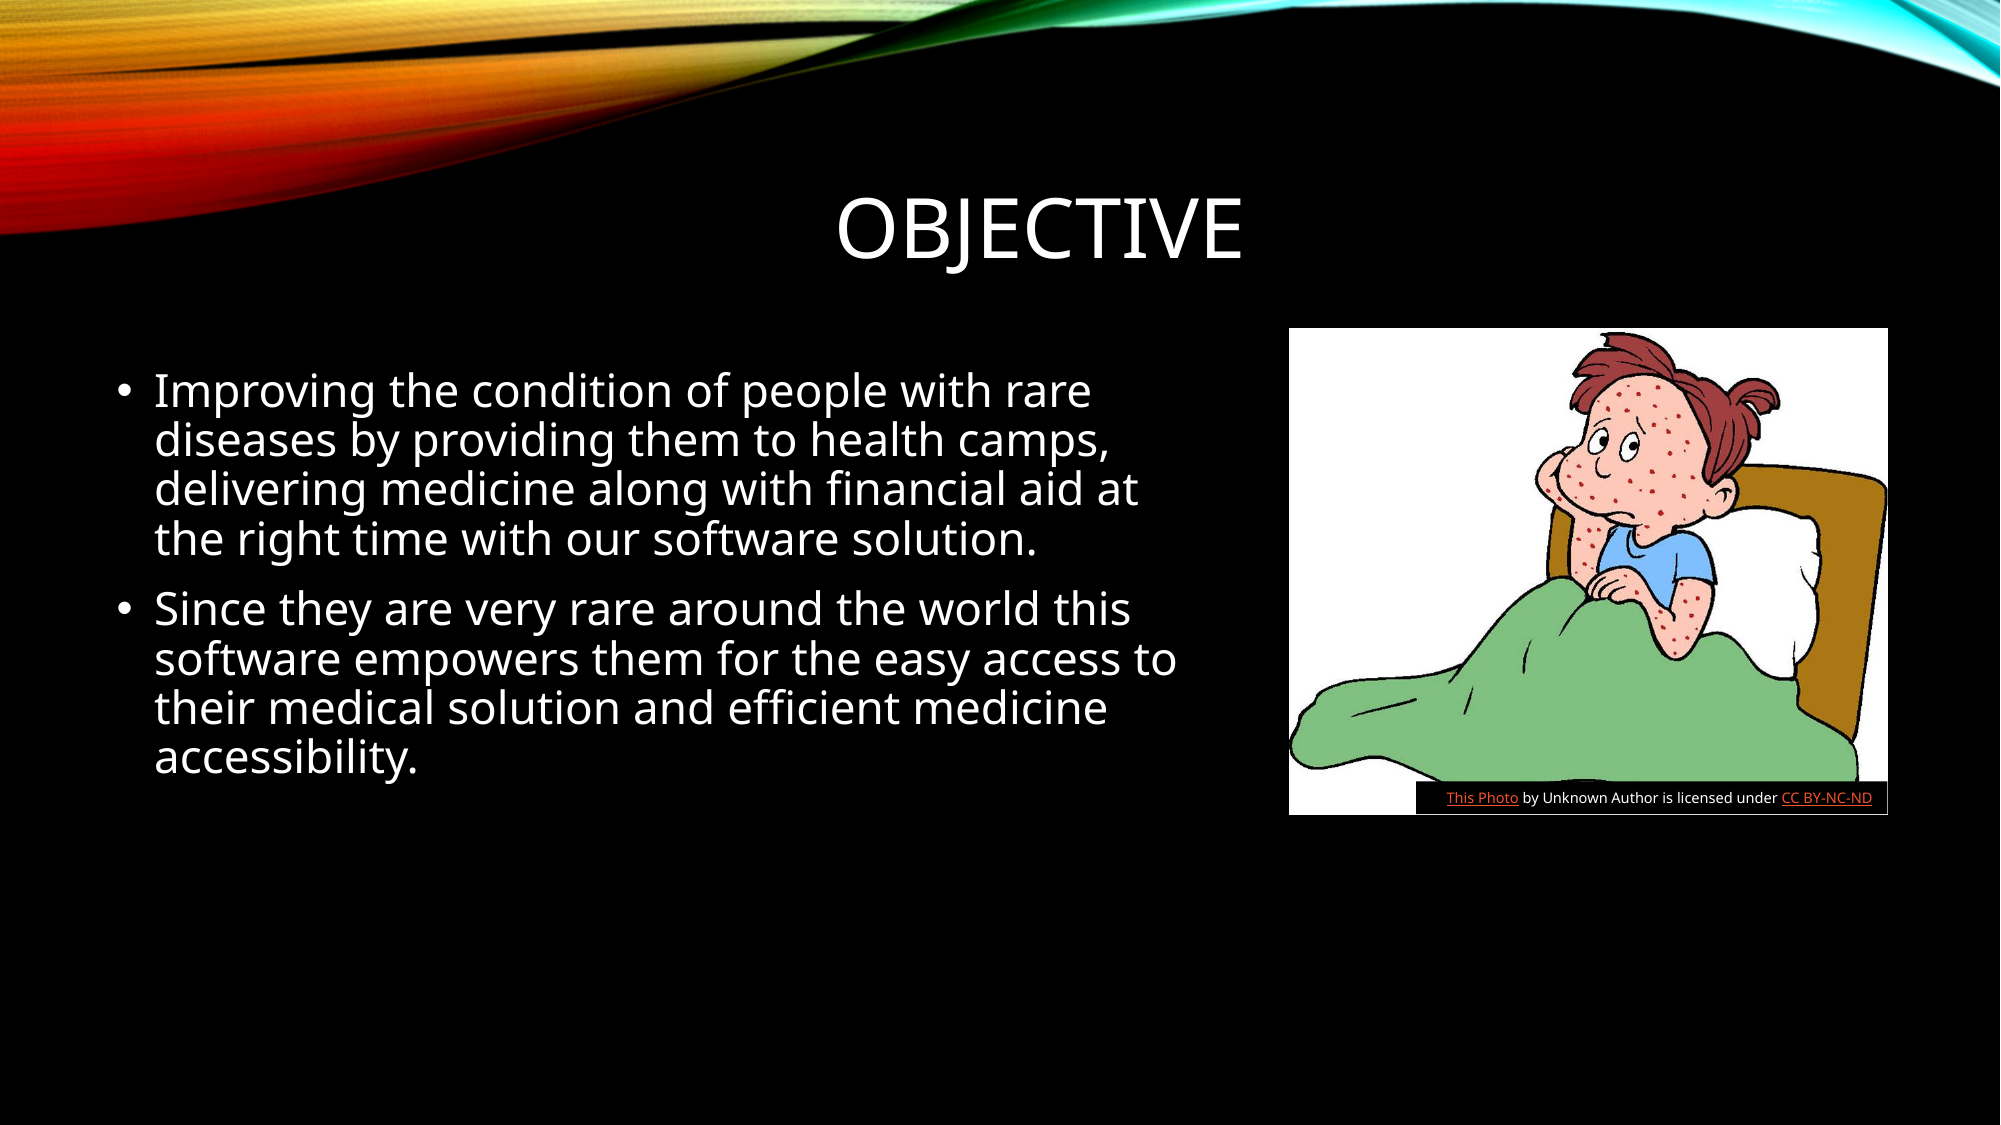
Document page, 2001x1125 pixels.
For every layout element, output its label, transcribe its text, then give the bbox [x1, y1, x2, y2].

picture [0, 0, 2000, 237]
picture [1289, 328, 1888, 815]
list Improving the condition of people with rare diseases by providing them to health camps, delivering medicine along with financial aid at the right time with our software solution. Since they are very rare around the world this software empowers them for the easy access to their medical solution and efficient medicine accessibility. [101, 360, 1223, 1021]
title OBJECTIVE [101, 125, 1980, 338]
